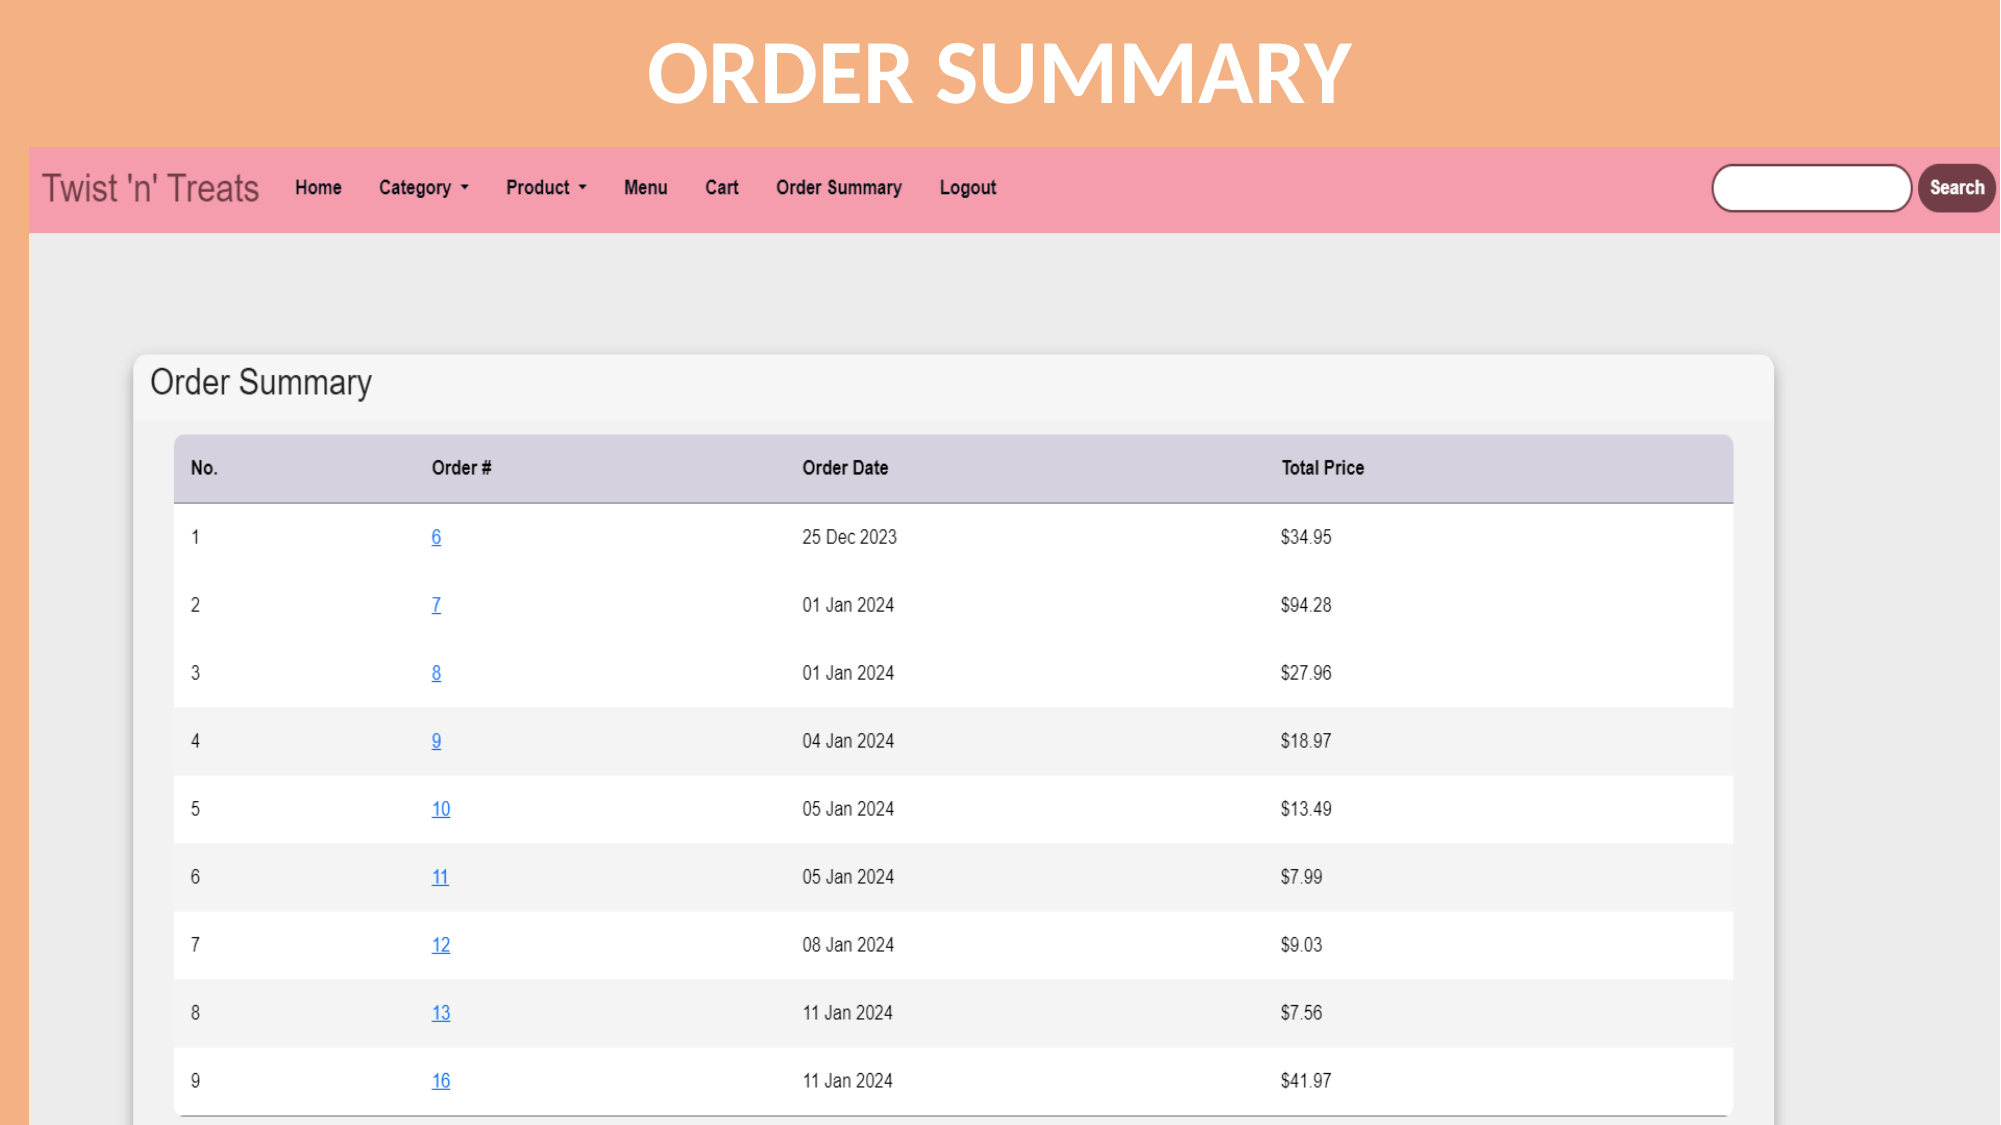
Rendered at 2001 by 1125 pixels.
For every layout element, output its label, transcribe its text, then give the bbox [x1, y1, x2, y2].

title ORDER SUMMARY [137, 0, 1863, 147]
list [29, 147, 2000, 1125]
